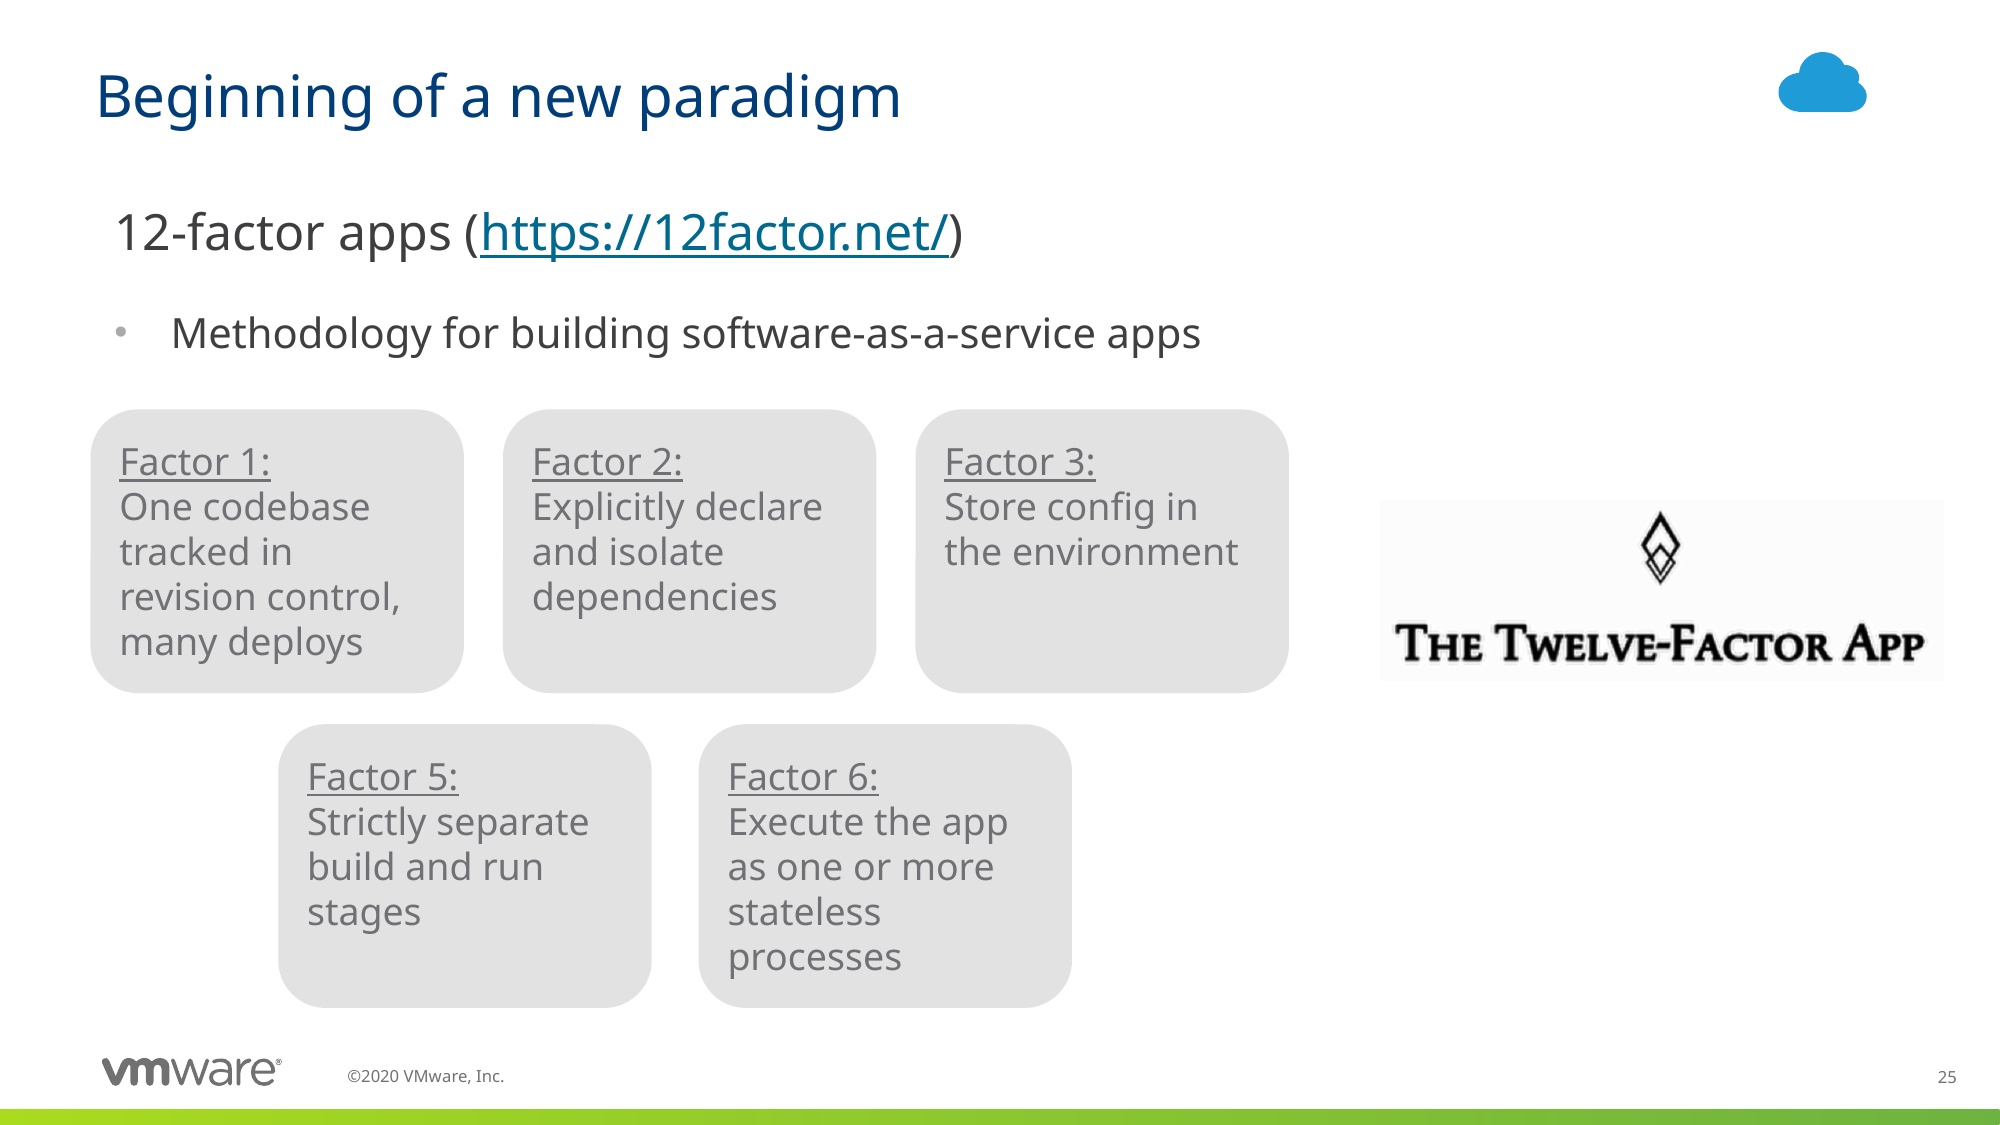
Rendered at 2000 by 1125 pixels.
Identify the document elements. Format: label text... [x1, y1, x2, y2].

text_box 12-factor apps (https://12factor.net/) Methodology for building software-as-a-service apps [99, 193, 1824, 295]
text_box [1778, 52, 1867, 112]
text_box Factor 2: Explicitly declare and isolate dependencies [502, 409, 877, 694]
text_box Factor 3: Store config in the environment [915, 409, 1289, 694]
text_box Factor 5: Strictly separate build and run stages [278, 724, 652, 1008]
title Beginning of a new paradigm [95, 67, 1900, 131]
picture [1380, 500, 1944, 681]
text_box Factor 1: One codebase tracked in revision control, many deploys [90, 409, 464, 694]
text_box Factor 6: Execute the app as one or more stateless processes [698, 724, 1072, 1008]
